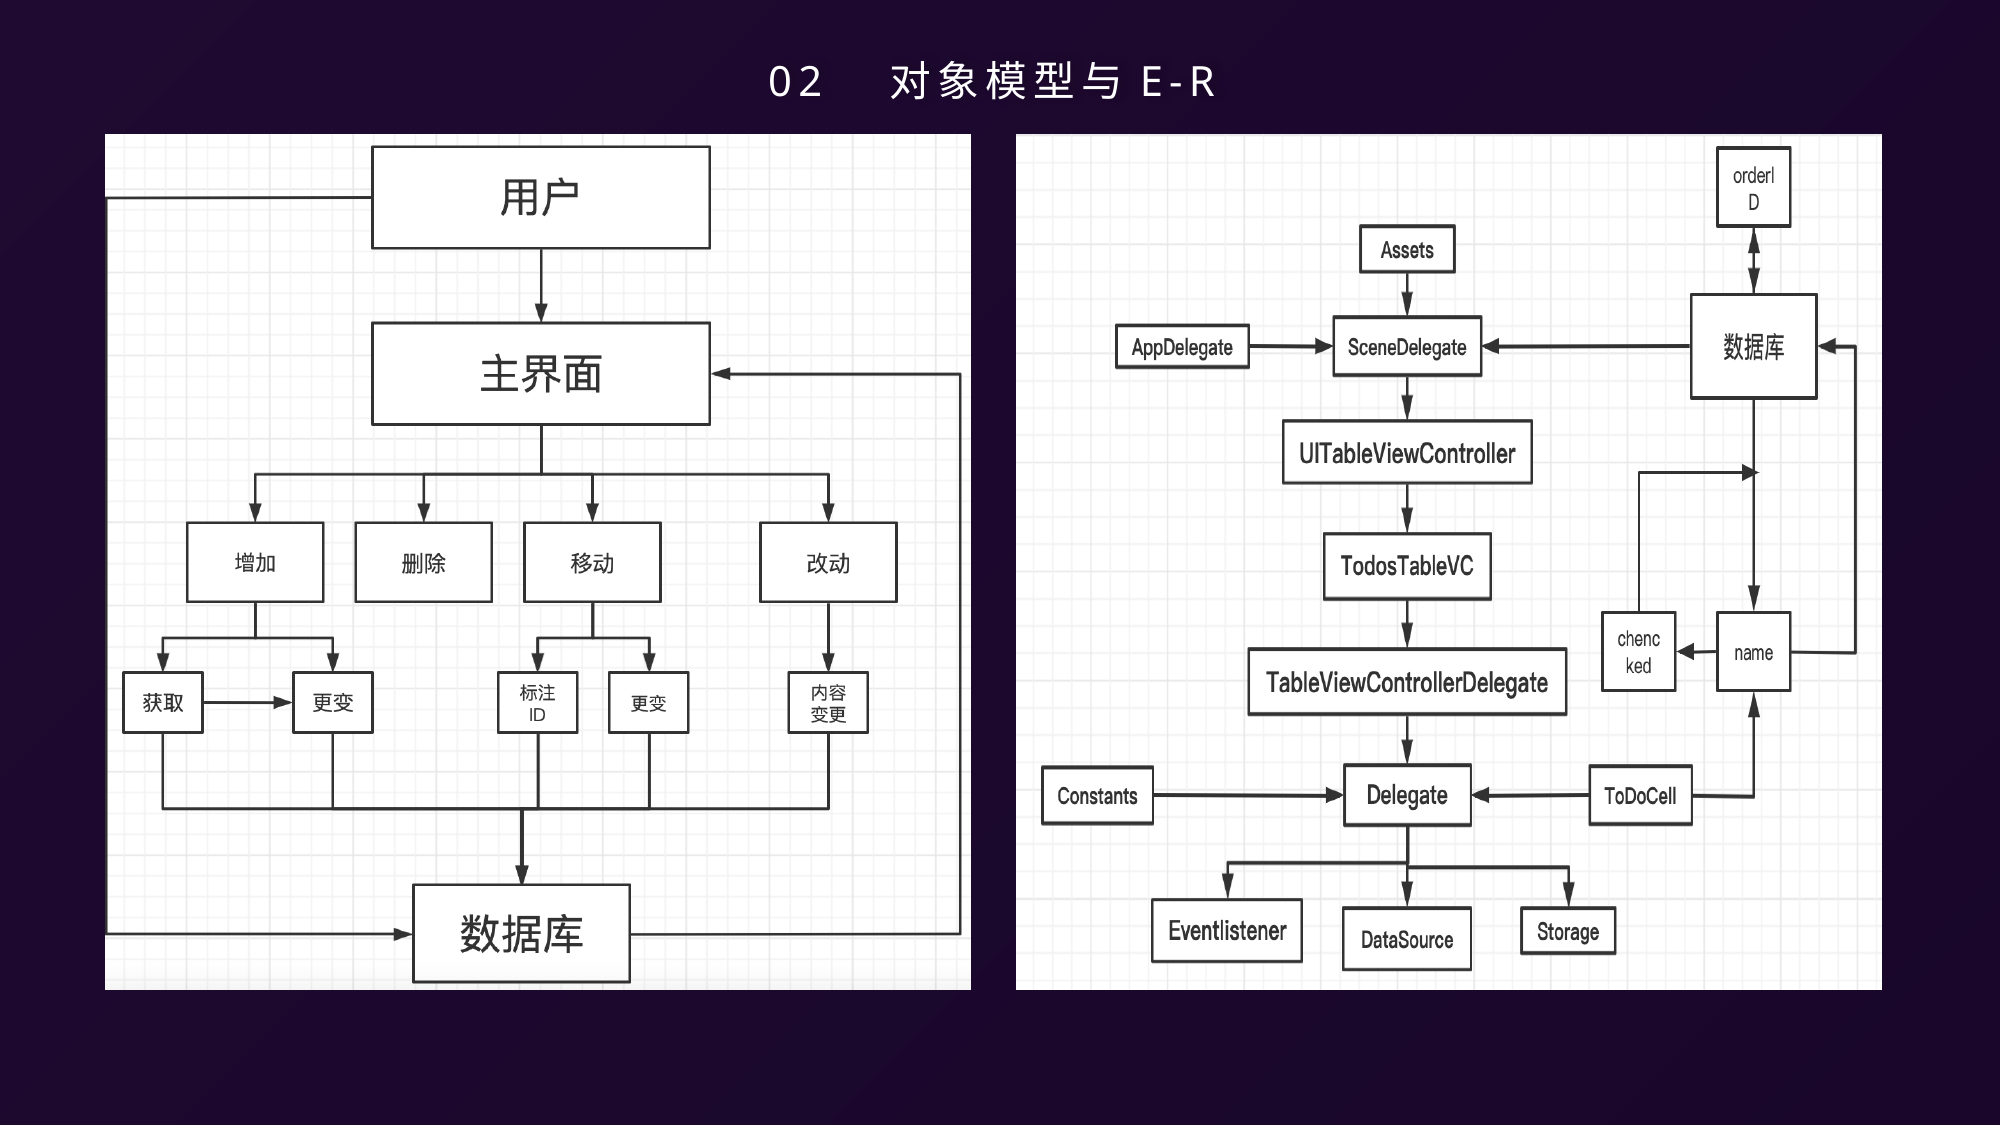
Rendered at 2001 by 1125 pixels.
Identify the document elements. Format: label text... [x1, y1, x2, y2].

picture [105, 134, 971, 990]
text_box 02 对象模型与E-R [753, 47, 1377, 112]
picture [1016, 134, 1882, 990]
